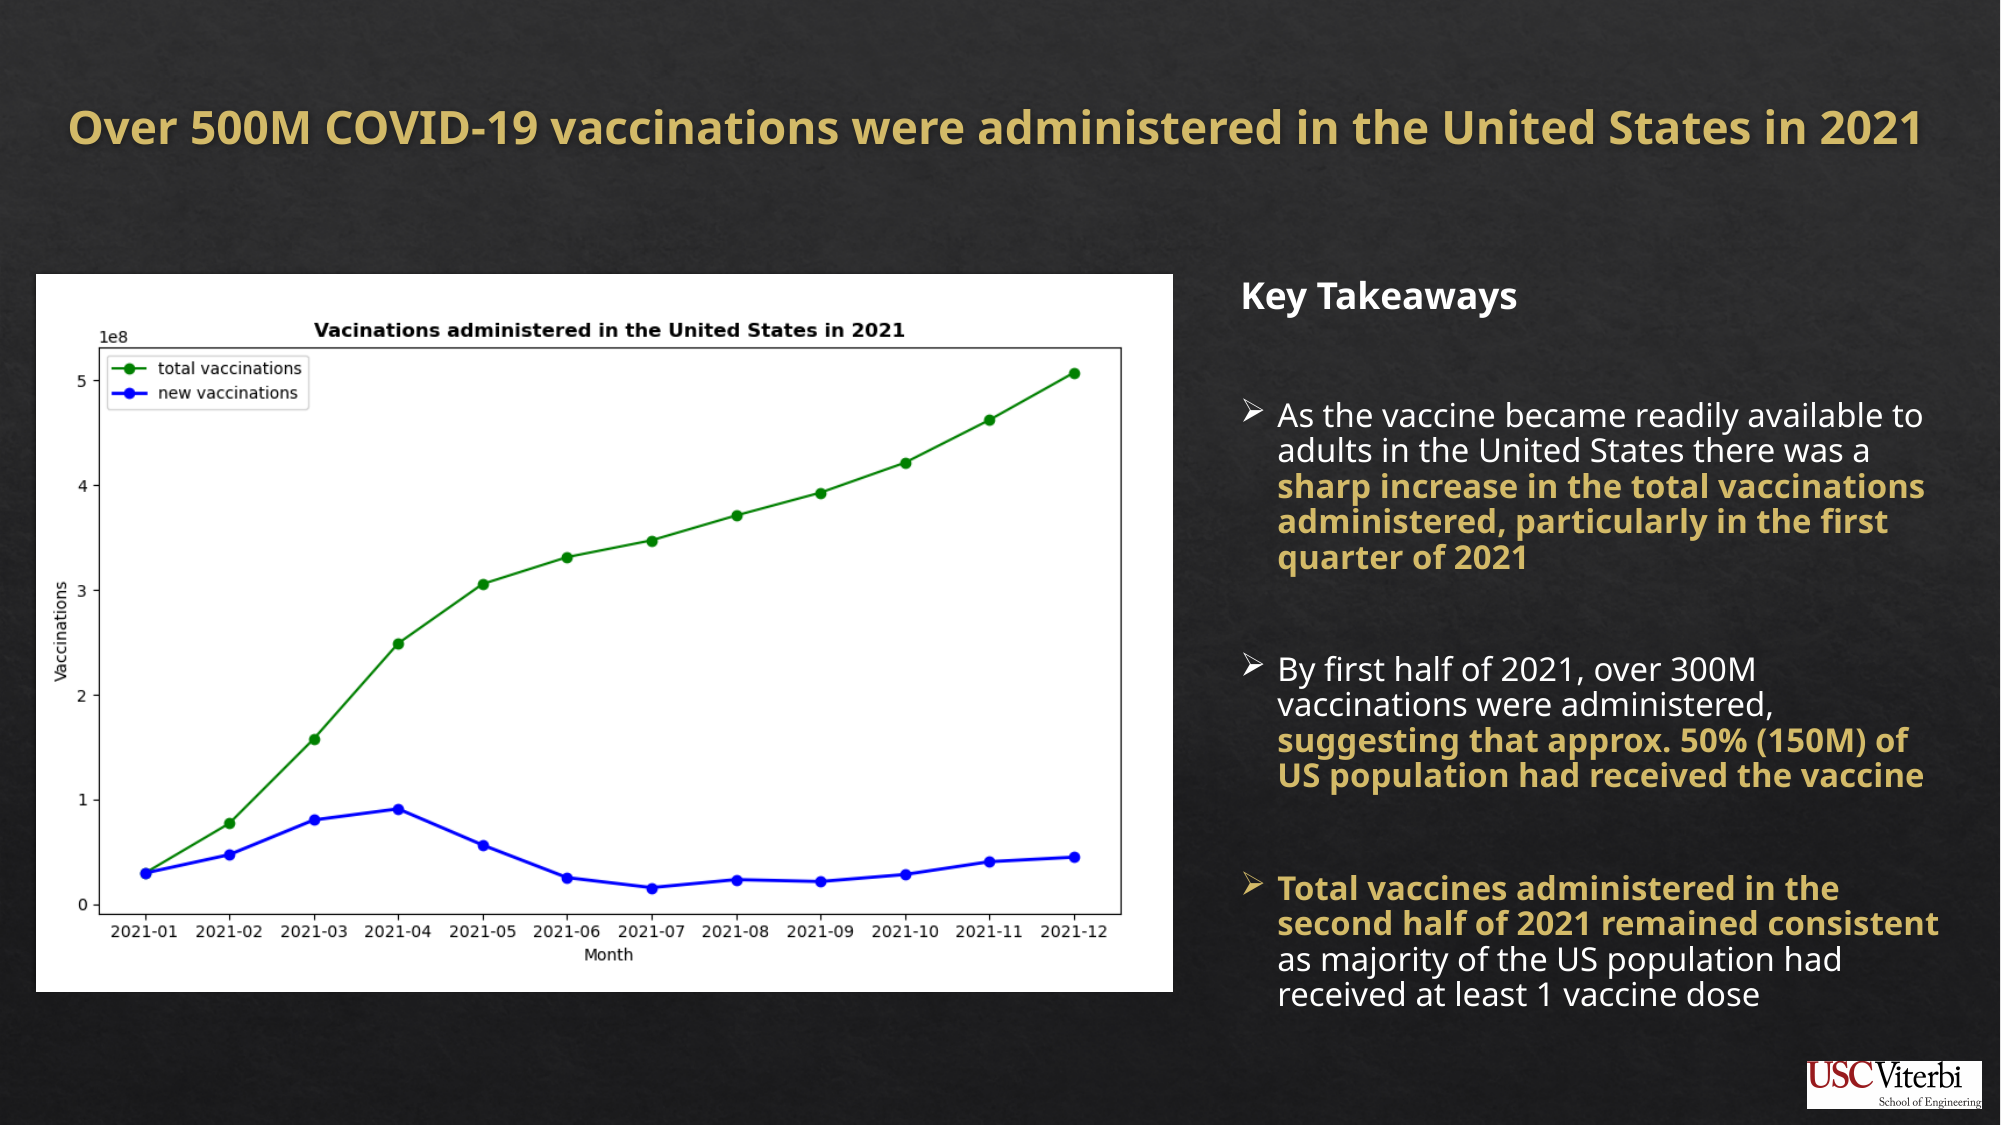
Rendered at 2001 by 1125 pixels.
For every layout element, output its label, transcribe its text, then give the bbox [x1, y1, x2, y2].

title Over 500M COVID-19 vaccinations were administered in the United States in 2021 [52, 72, 1959, 180]
text_box Key Takeaways As the vaccine became readily available to adults in the United States there was a sharp increase in the total vaccinations administered, particularly in the first quarter of 2021 By first half of 2021, over 300M vaccinations were administered, suggesting that approx. 50% (150M) of US population had received the vaccine Total vaccines administered in the second half of 2021 remained consistent as majority of the US population had received at least 1 vaccine dose [1225, 270, 1959, 1042]
picture [1807, 1061, 1982, 1109]
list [35, 274, 1173, 992]
